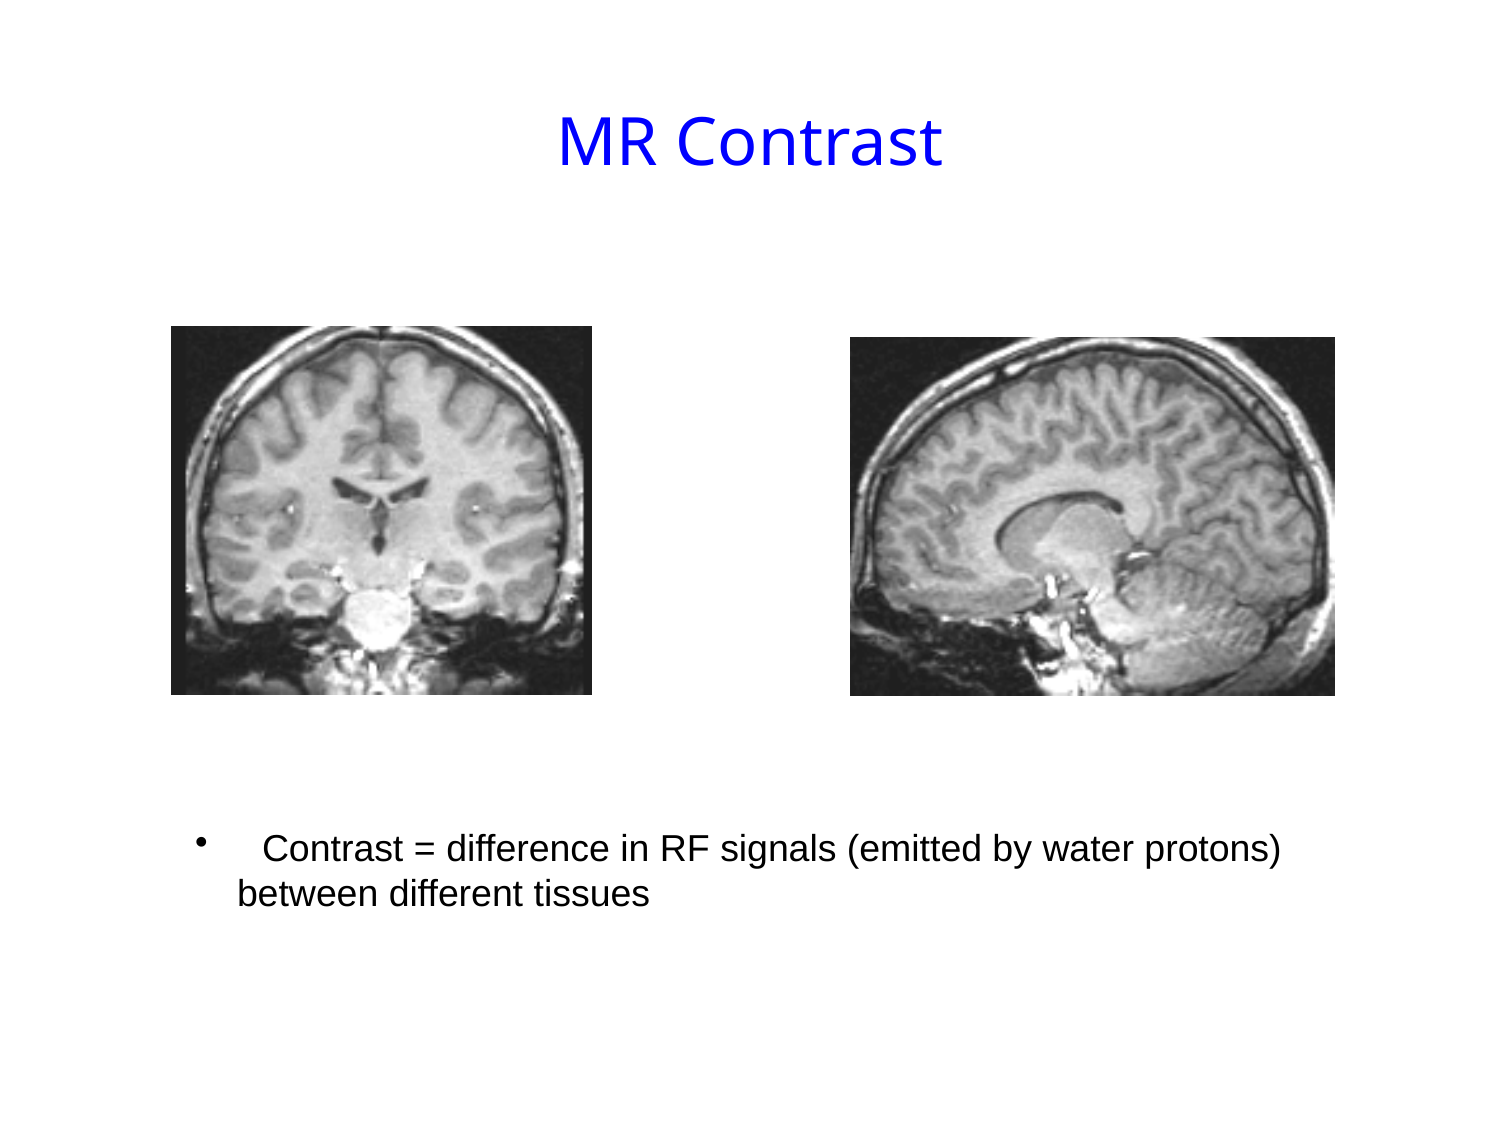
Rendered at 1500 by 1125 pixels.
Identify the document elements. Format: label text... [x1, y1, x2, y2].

title MR Contrast [74, 44, 1426, 233]
picture [850, 337, 1336, 696]
picture [170, 325, 593, 695]
text_box Contrast = difference in RF signals (emitted by water protons) between different tissues [180, 816, 1308, 967]
